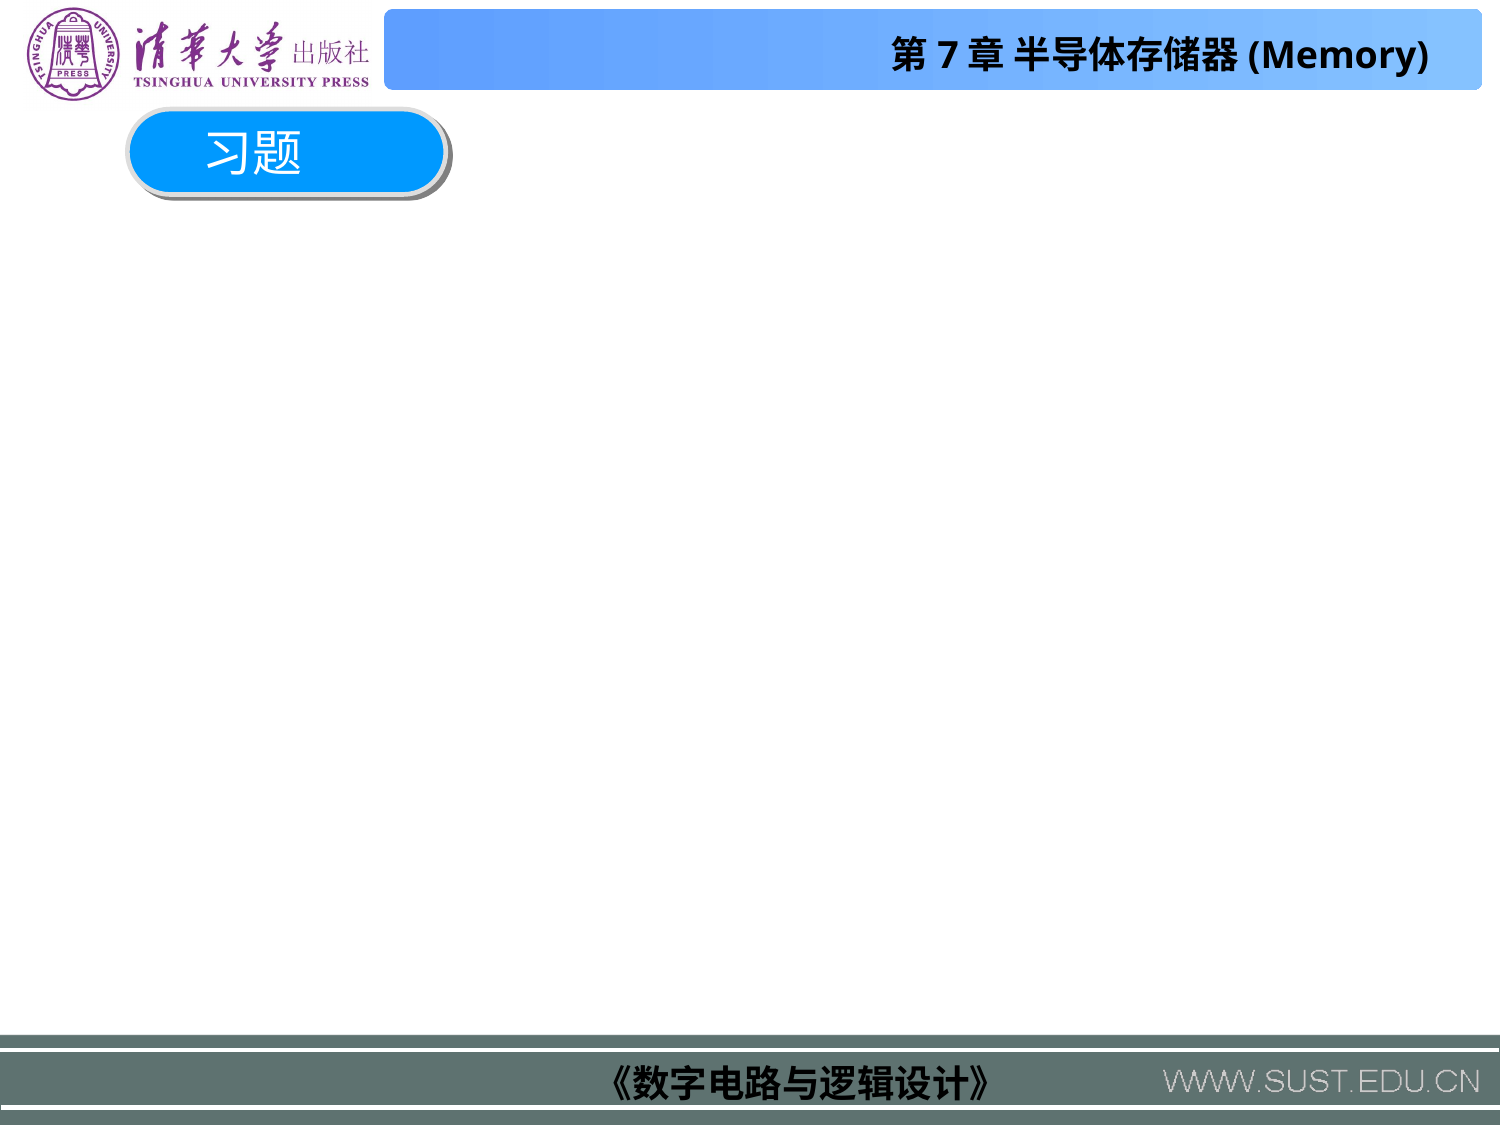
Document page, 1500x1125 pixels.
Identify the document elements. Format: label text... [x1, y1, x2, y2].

text_box 习题 [153, 114, 429, 190]
text_box 由于DRAM存储结点的结构非常简单，因此单片DRAM的容量很大，用于需要大量存储数据的场合。 [1151, 1057, 1492, 1105]
text_box [127, 109, 423, 195]
text_box [429, 117, 446, 186]
picture [23, 0, 372, 111]
